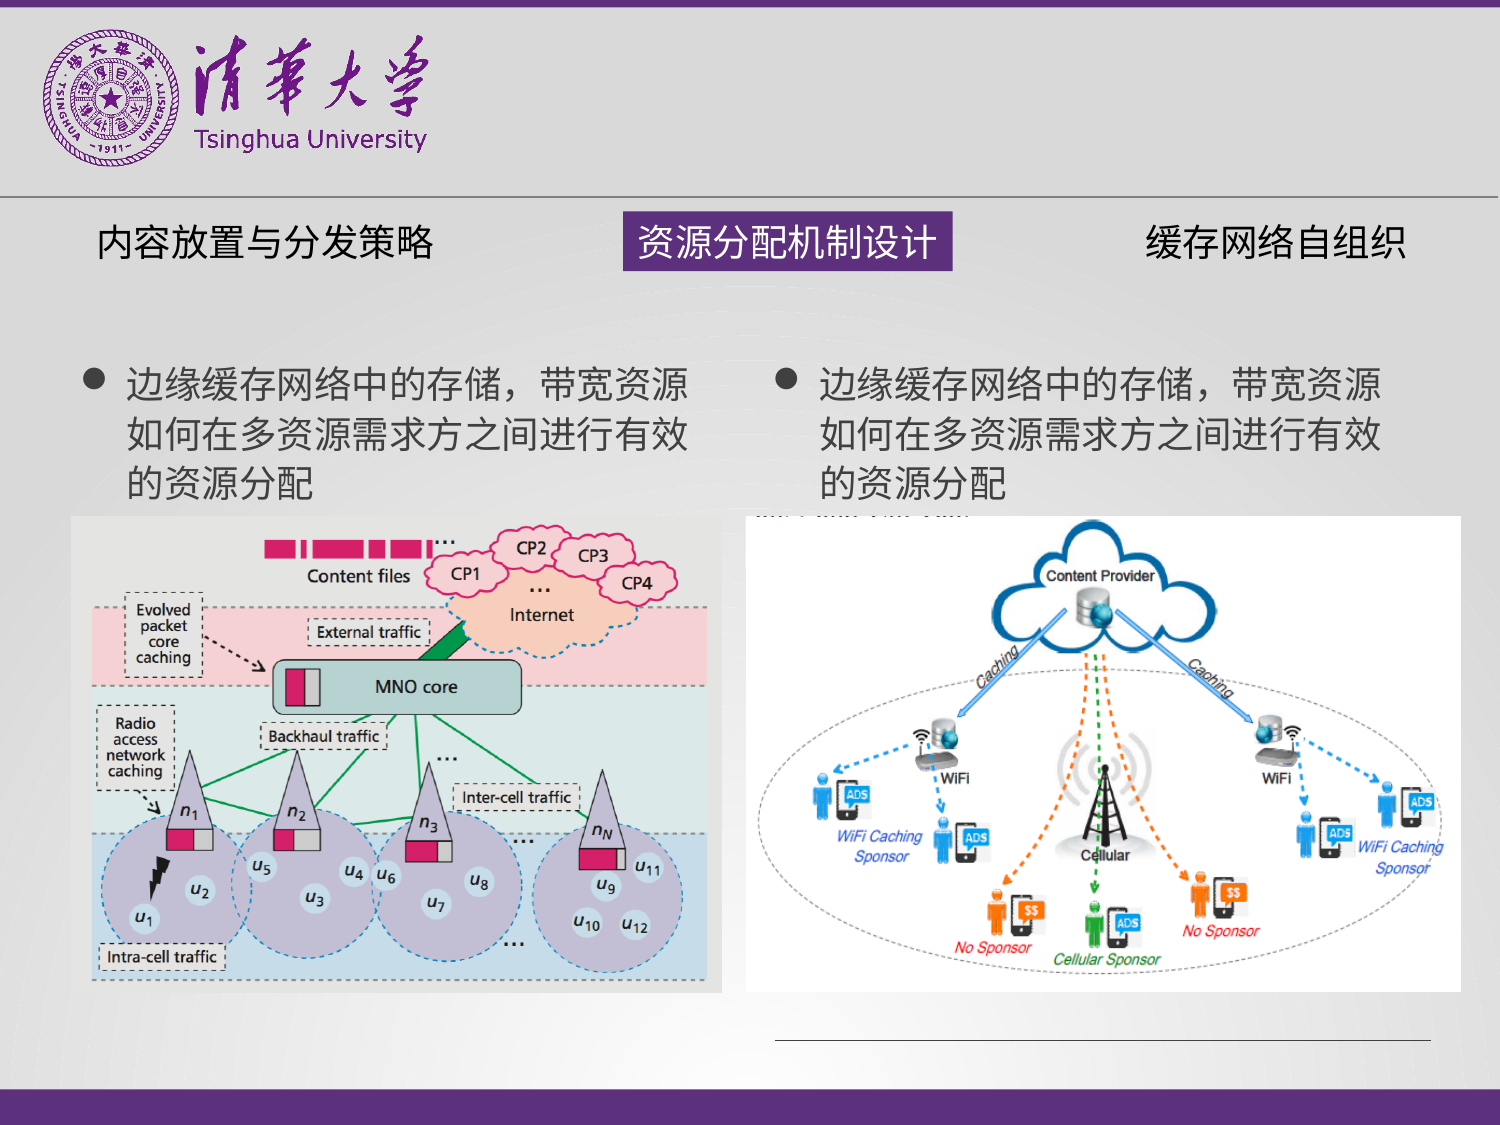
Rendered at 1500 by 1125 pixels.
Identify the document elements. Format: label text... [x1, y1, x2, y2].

picture [0, 0, 471, 196]
text_box [0, 1088, 1500, 1125]
text_box 内容放置与分发策略 [81, 211, 449, 272]
text_box 边缘缓存网络中的存储，带宽资源如何在多资源需求方之间进行有效的资源分配 [757, 349, 1431, 516]
text_box 资源分配机制设计 [623, 211, 953, 272]
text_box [745, 516, 1461, 992]
picture [71, 516, 722, 993]
text_box 缓存网络自组织 [1130, 211, 1423, 272]
text_box 边缘缓存网络中的存储，带宽资源如何在多资源需求方之间进行有效的资源分配 [65, 349, 722, 958]
text_box [471, 0, 1500, 8]
